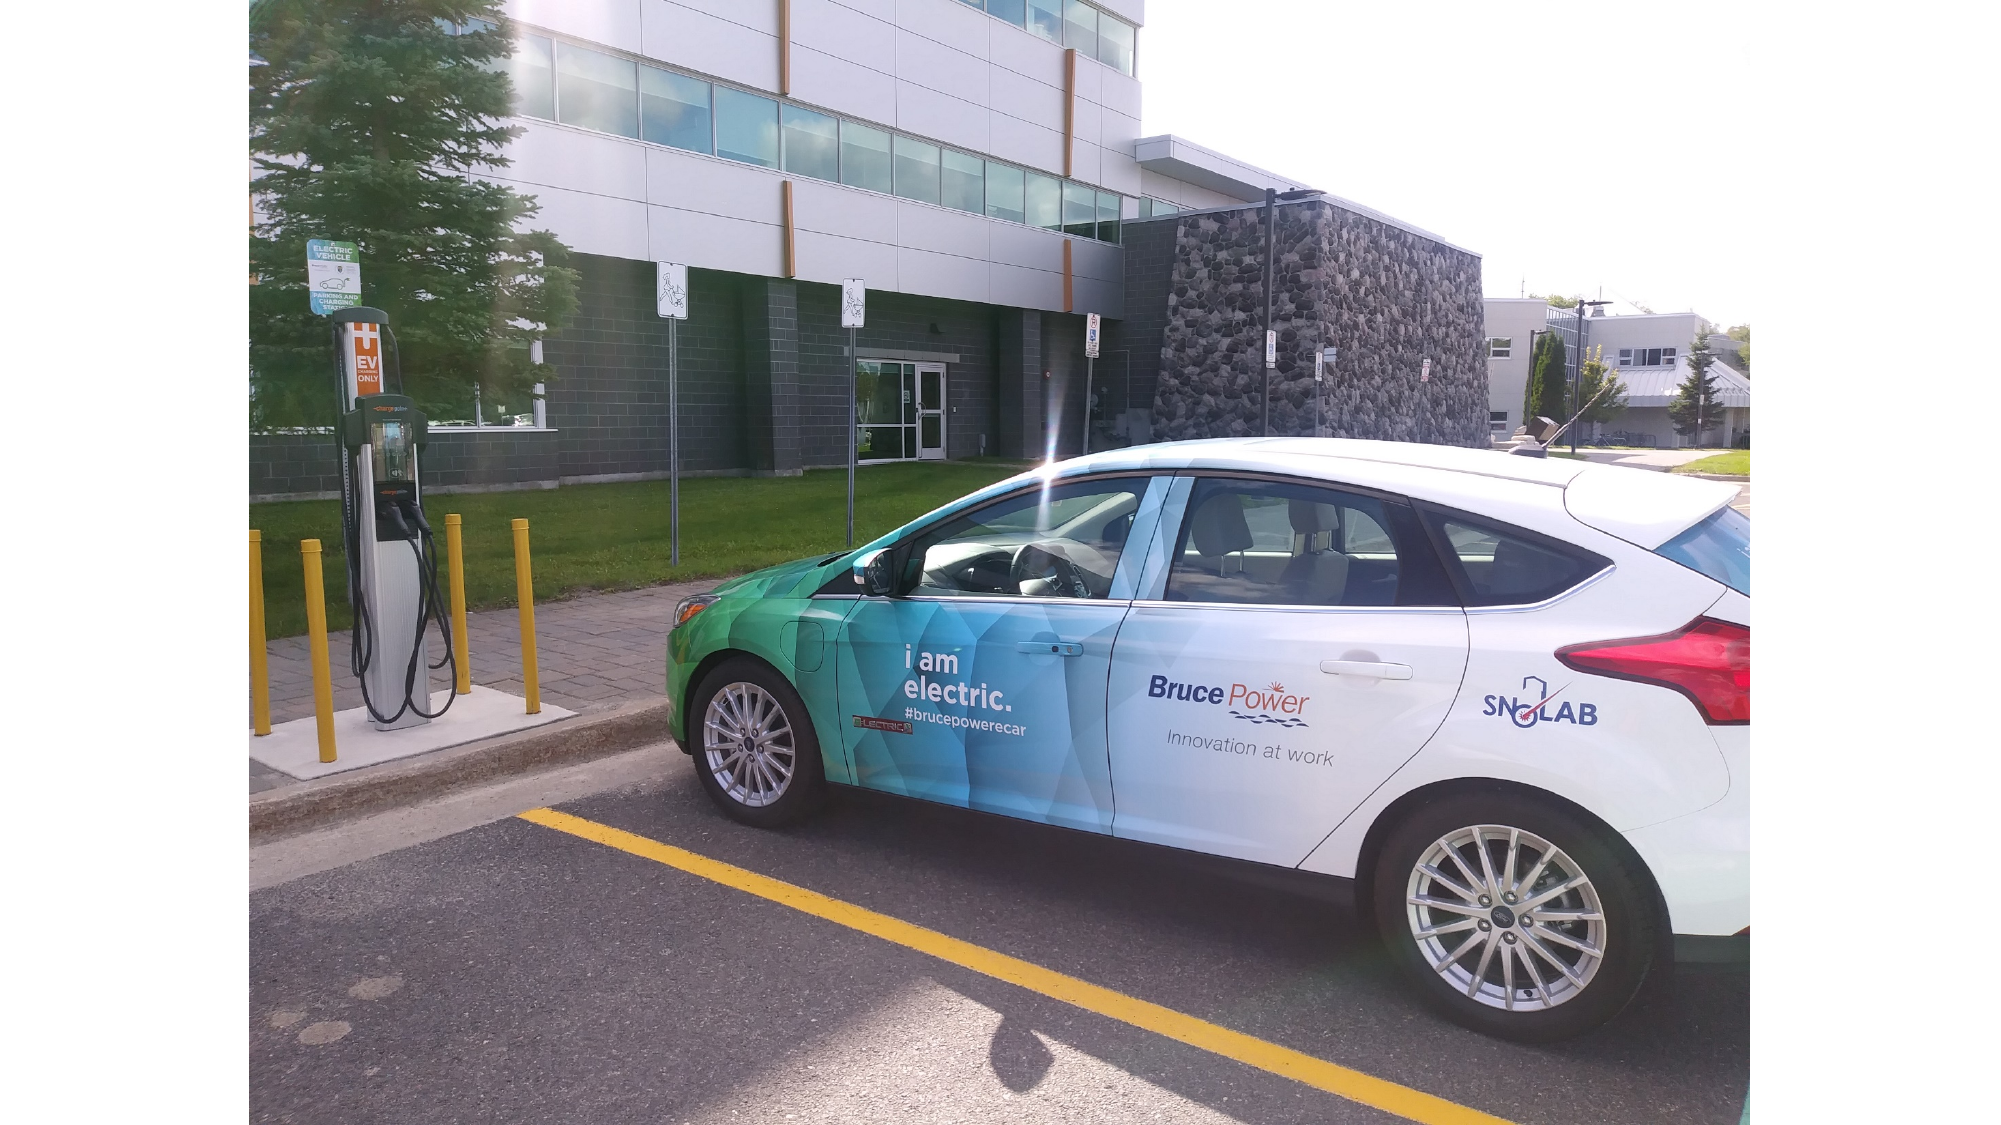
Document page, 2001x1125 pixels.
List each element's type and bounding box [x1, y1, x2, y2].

picture [249, 0, 1750, 1125]
